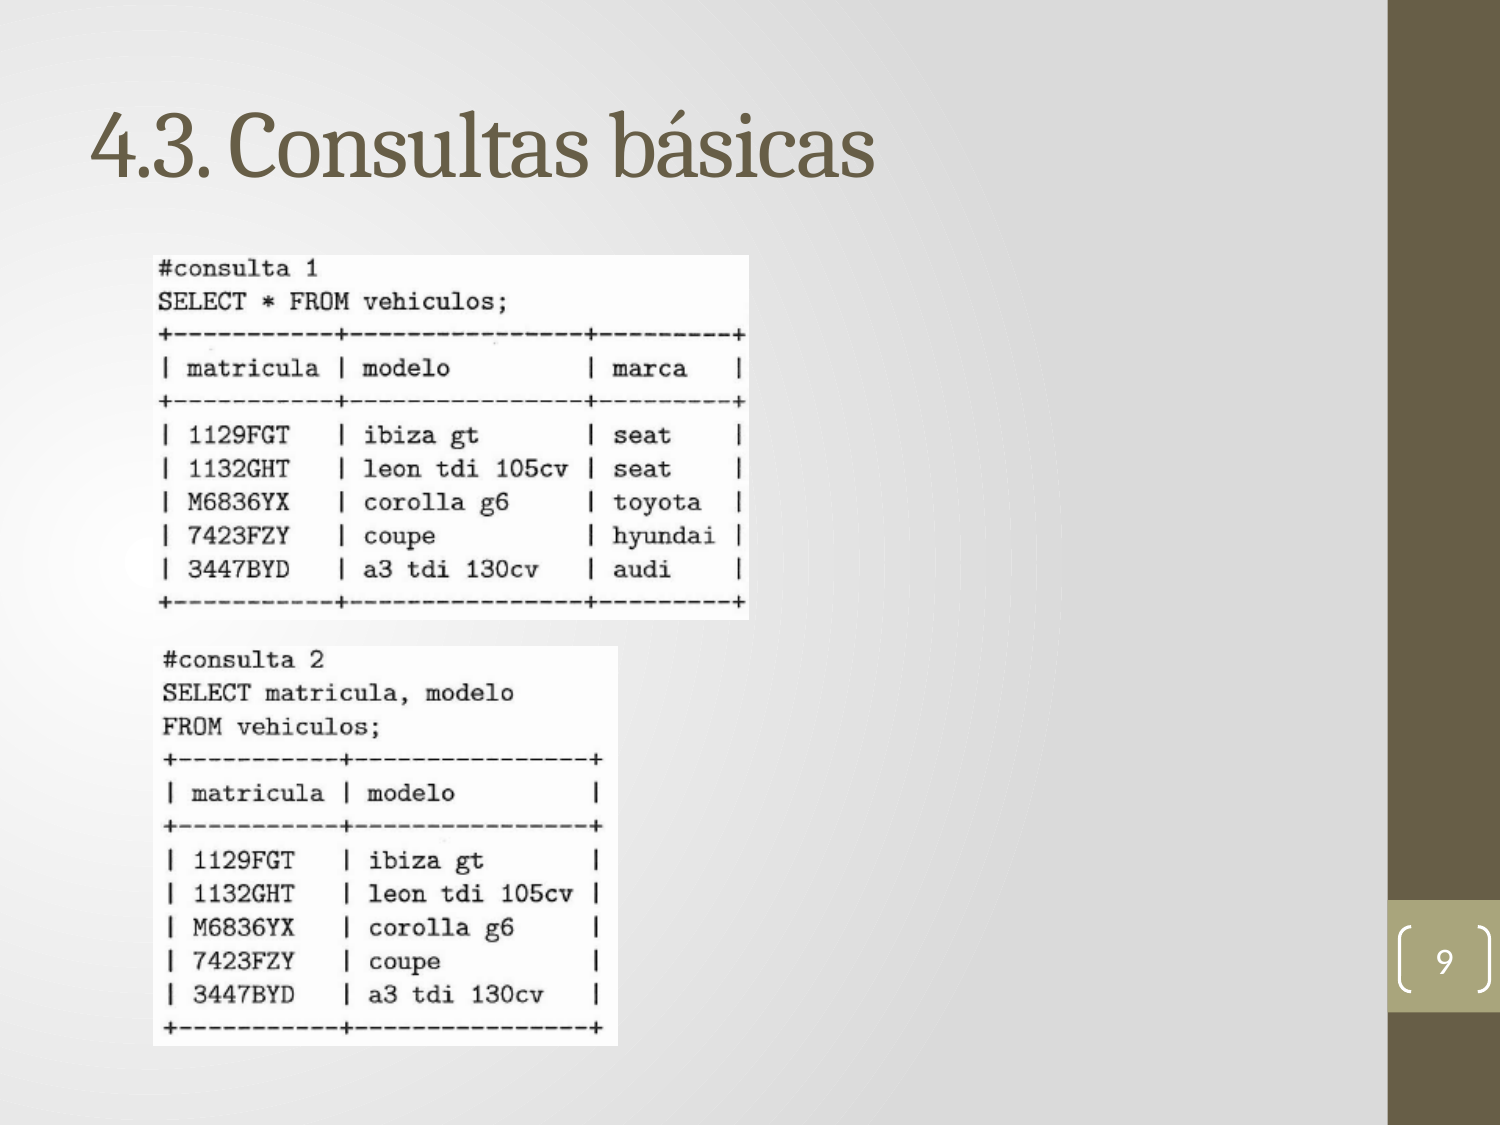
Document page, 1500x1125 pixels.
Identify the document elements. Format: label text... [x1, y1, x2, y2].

picture [152, 646, 618, 1046]
slide_number 9 [1397, 925, 1492, 994]
picture [152, 254, 749, 620]
title 4.3. Consultas básicas [75, 45, 1325, 233]
